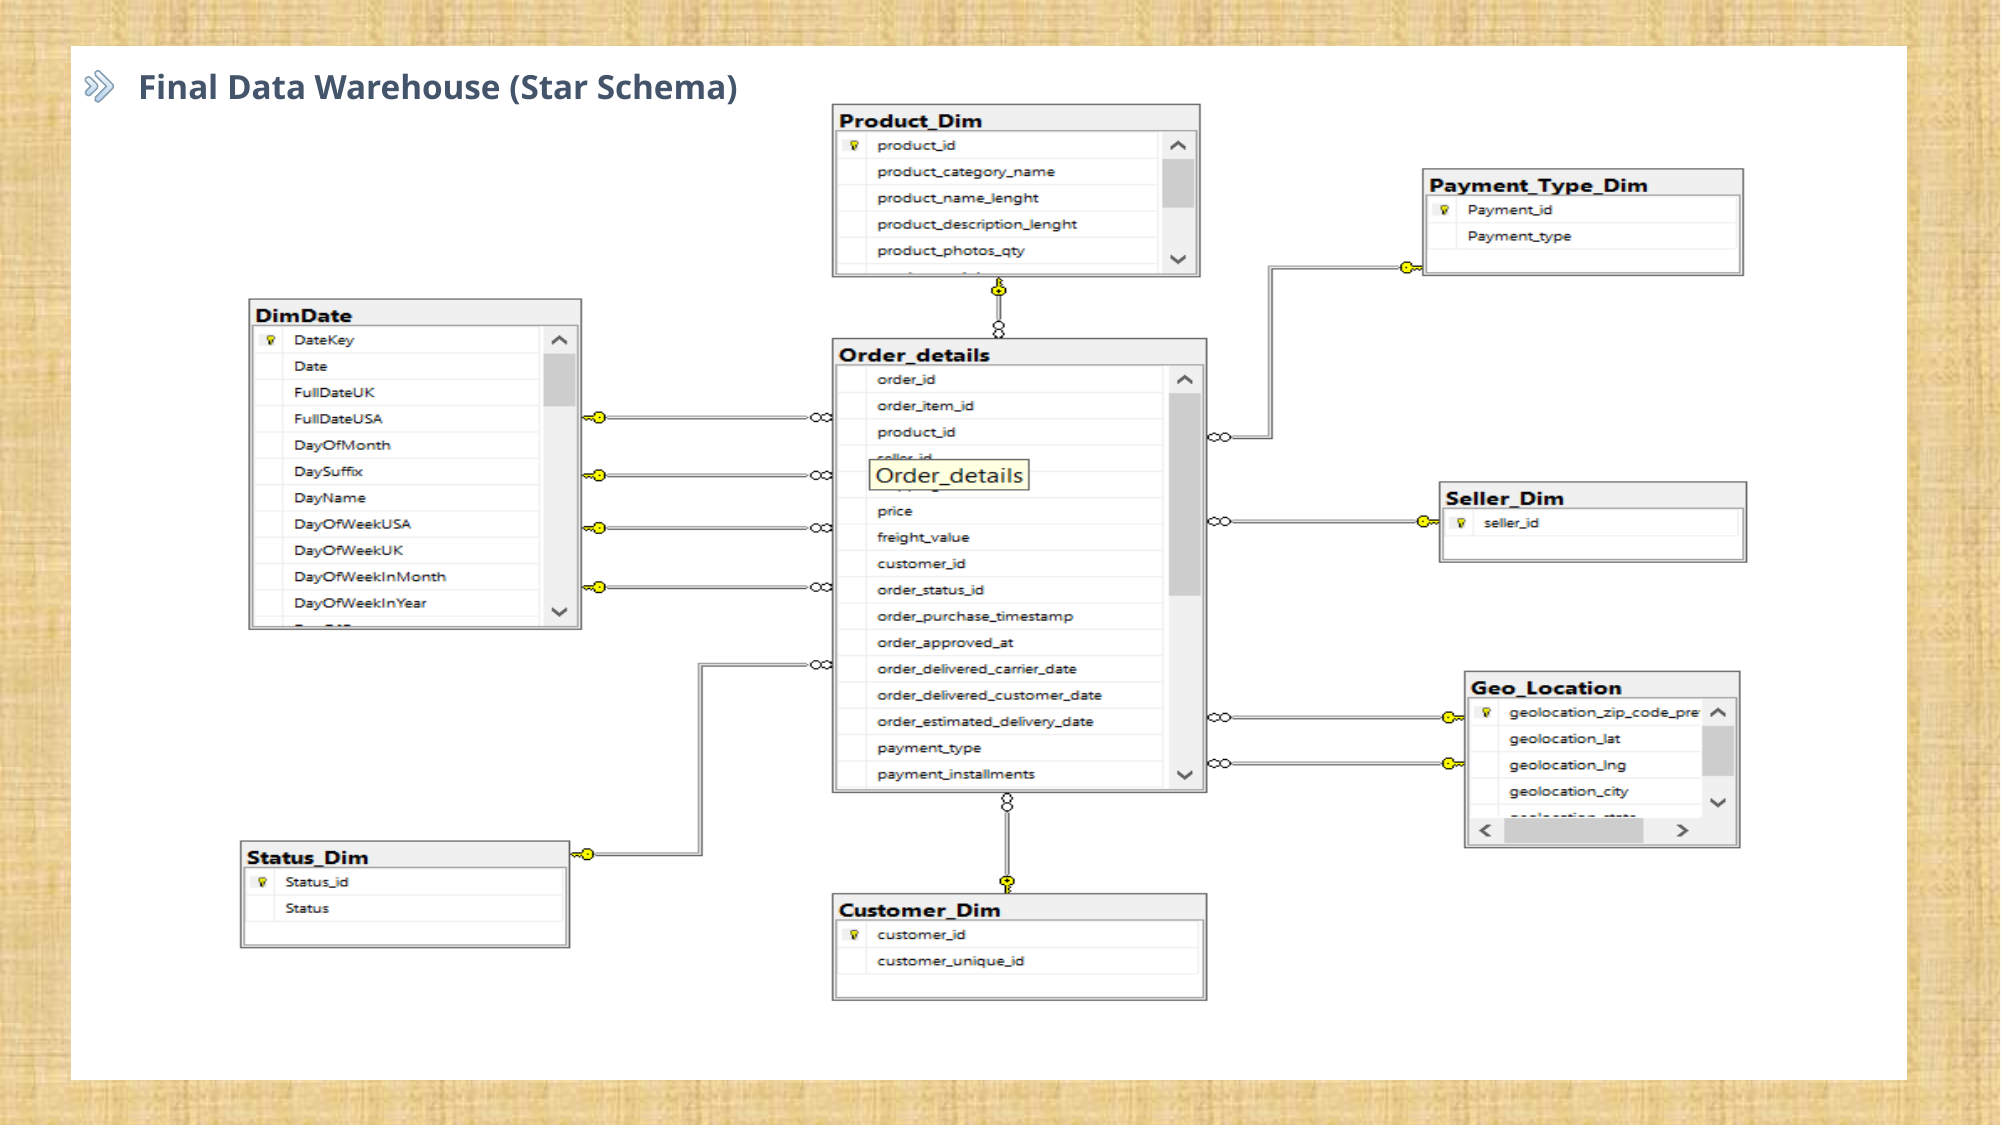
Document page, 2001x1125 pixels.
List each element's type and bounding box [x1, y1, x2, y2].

picture [0, 0, 2001, 1125]
text_box [83, 70, 114, 103]
